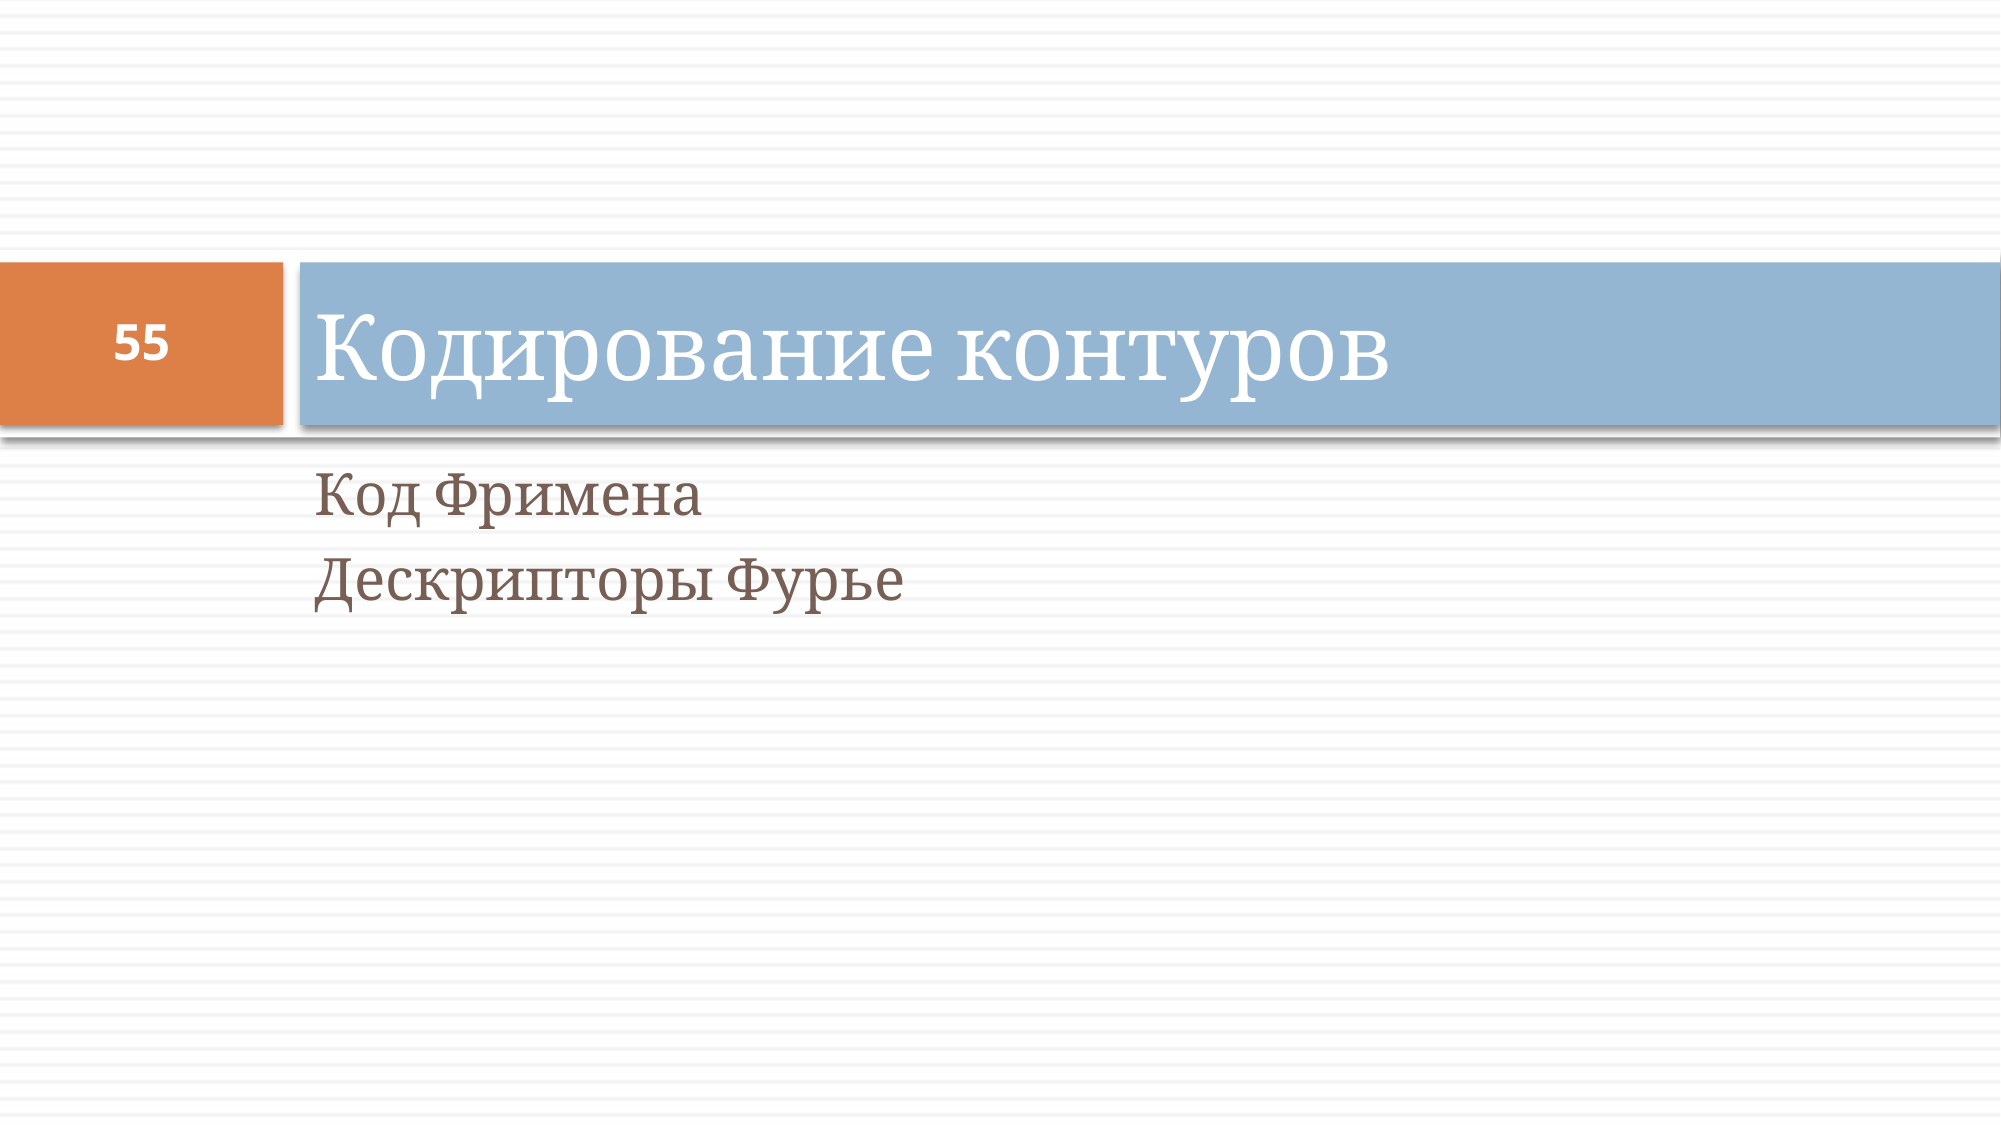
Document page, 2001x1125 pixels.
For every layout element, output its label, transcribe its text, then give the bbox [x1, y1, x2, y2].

slide_number 55 [0, 287, 284, 403]
list Код Фримена Дескрипторы Фурье [300, 450, 1858, 725]
title Кодирование контуров [300, 262, 1967, 425]
